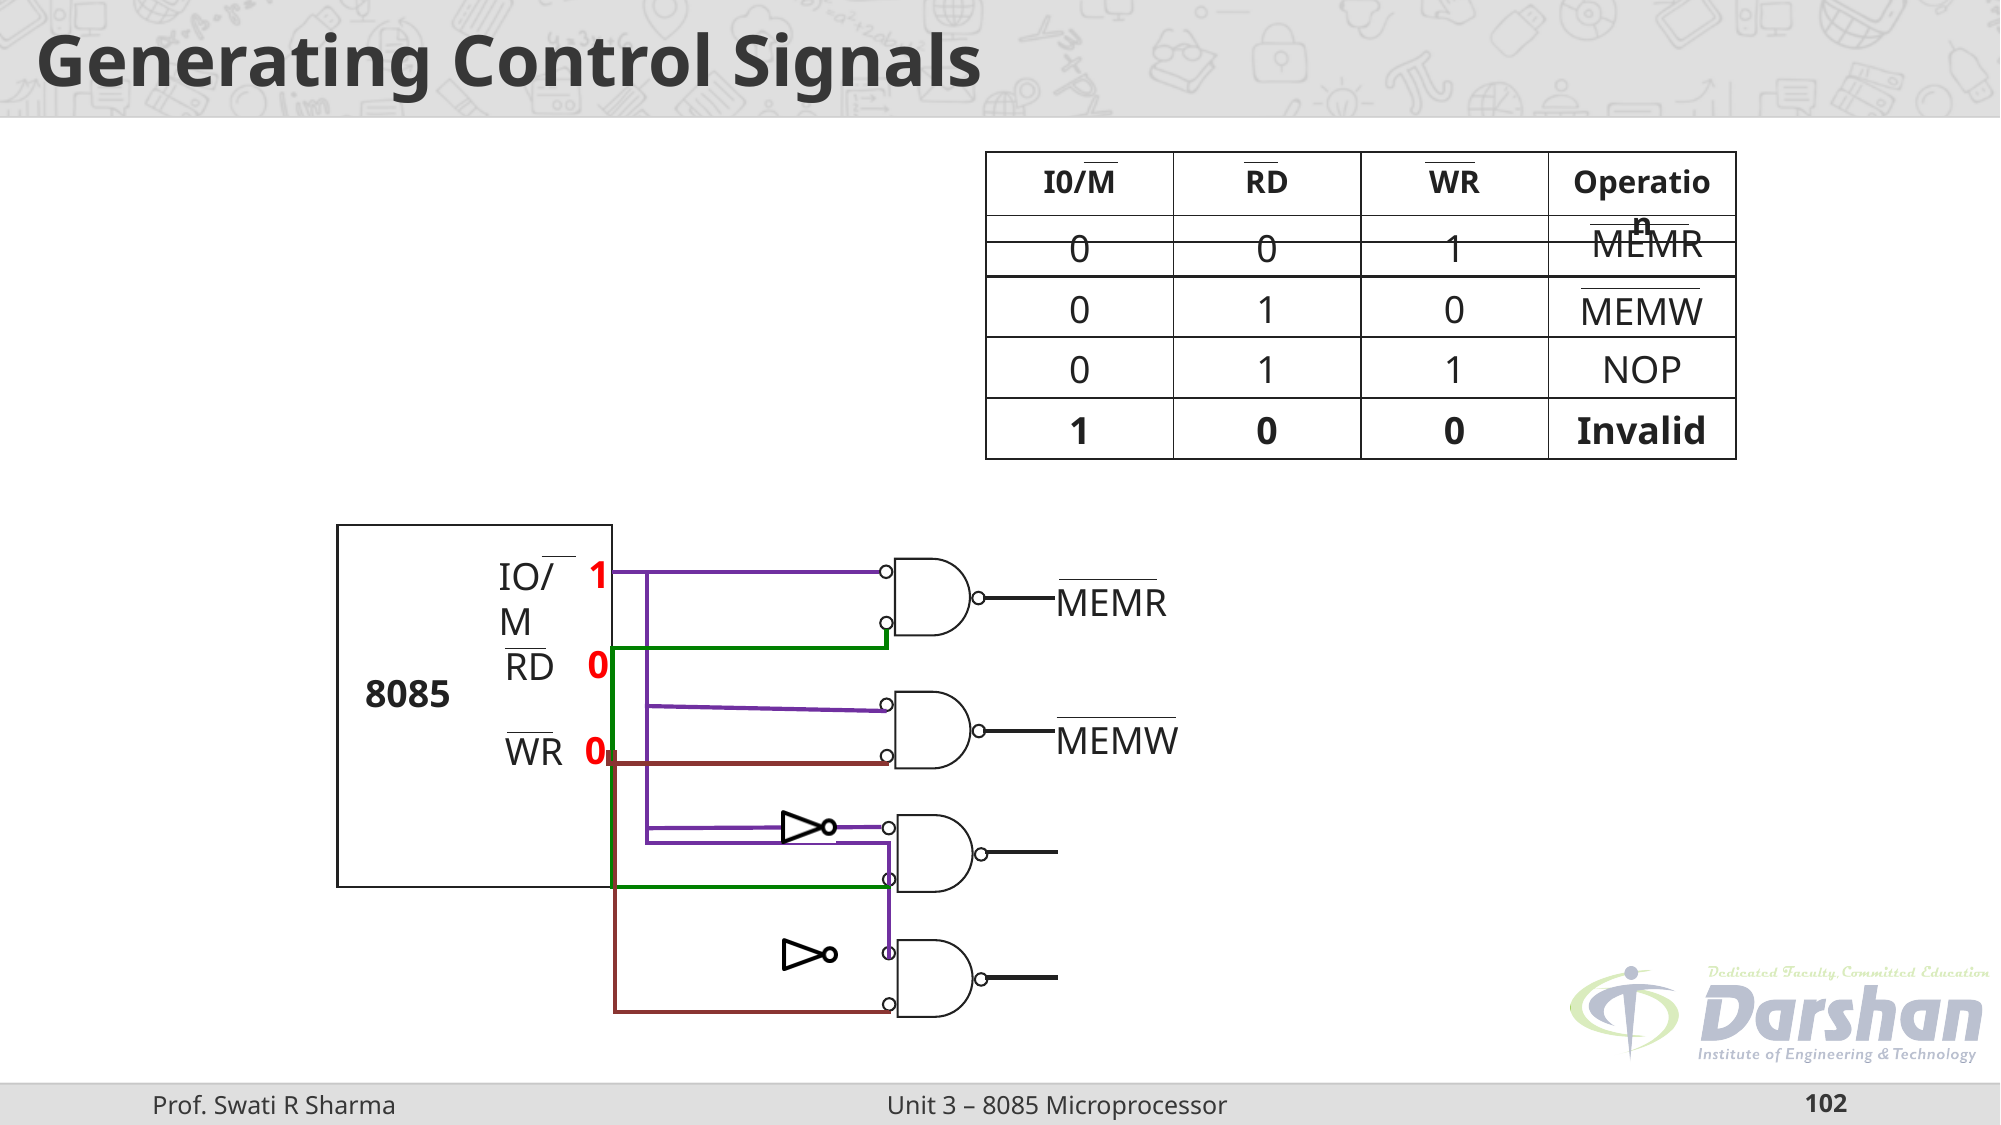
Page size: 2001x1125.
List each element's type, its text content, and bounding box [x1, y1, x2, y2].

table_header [1174, 153, 1360, 215]
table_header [1174, 216, 1360, 275]
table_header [1362, 216, 1548, 275]
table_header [987, 398, 1173, 458]
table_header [987, 153, 1173, 215]
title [0, 0, 2000, 117]
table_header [1549, 153, 1735, 215]
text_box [1576, 212, 1727, 273]
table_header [1362, 277, 1548, 336]
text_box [336, 524, 1219, 1018]
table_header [1174, 337, 1360, 397]
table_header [987, 277, 1173, 336]
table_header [1549, 398, 1735, 458]
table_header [987, 337, 1173, 397]
picture [781, 810, 837, 844]
table_cell 15 [1570, 966, 1990, 1063]
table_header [1362, 337, 1548, 397]
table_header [1549, 216, 1735, 275]
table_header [1174, 398, 1360, 458]
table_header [1362, 153, 1548, 215]
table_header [1362, 398, 1548, 458]
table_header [1549, 337, 1735, 397]
picture [782, 938, 838, 972]
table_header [1549, 277, 1735, 336]
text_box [1564, 280, 1727, 336]
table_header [1174, 277, 1360, 336]
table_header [987, 216, 1173, 275]
